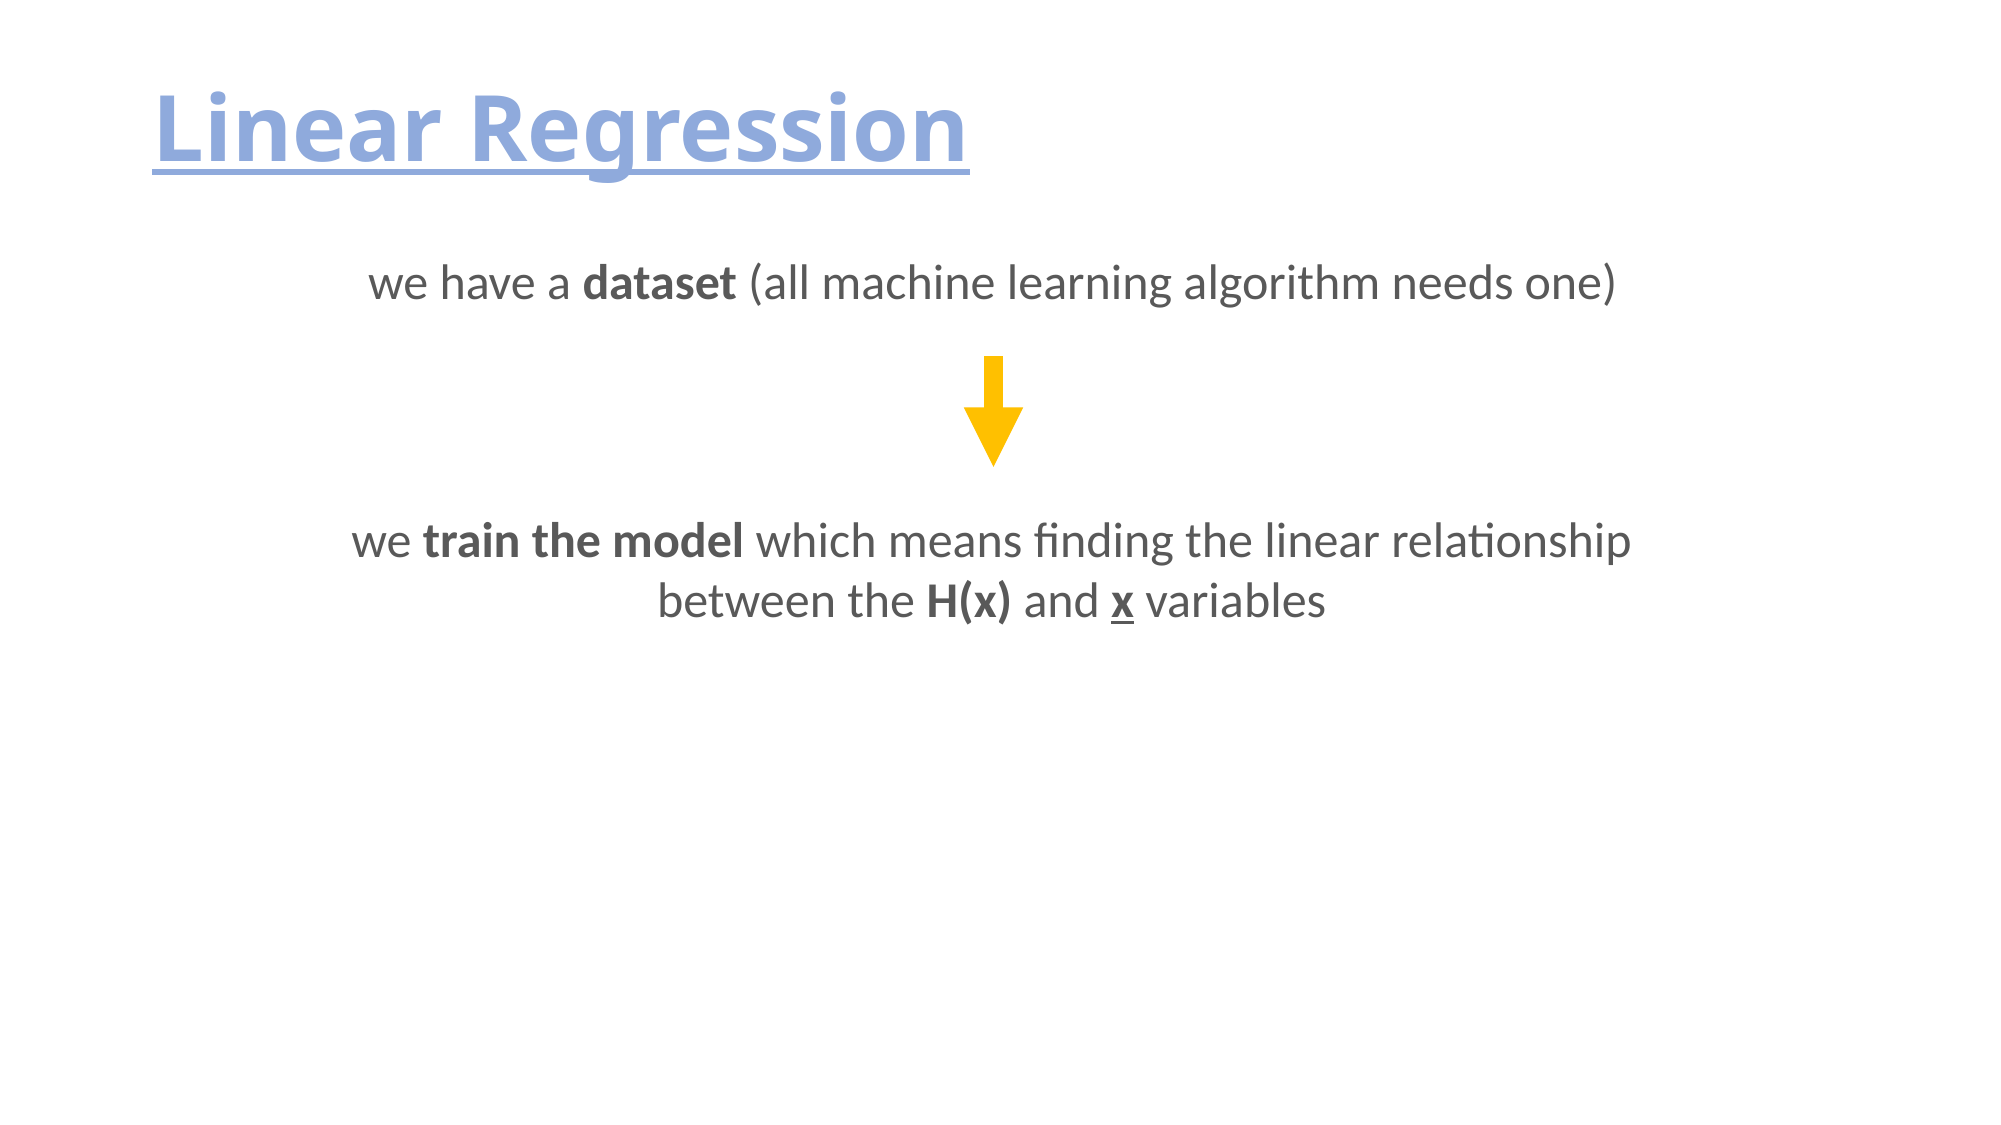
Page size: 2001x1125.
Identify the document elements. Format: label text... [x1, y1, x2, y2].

text_box we have a dataset (all machine learning algorithm needs one) [353, 242, 1634, 318]
text_box we train the model which means finding the linear relationship between the H(x) and x variables [336, 500, 1647, 636]
title Linear Regression [137, 23, 1863, 241]
